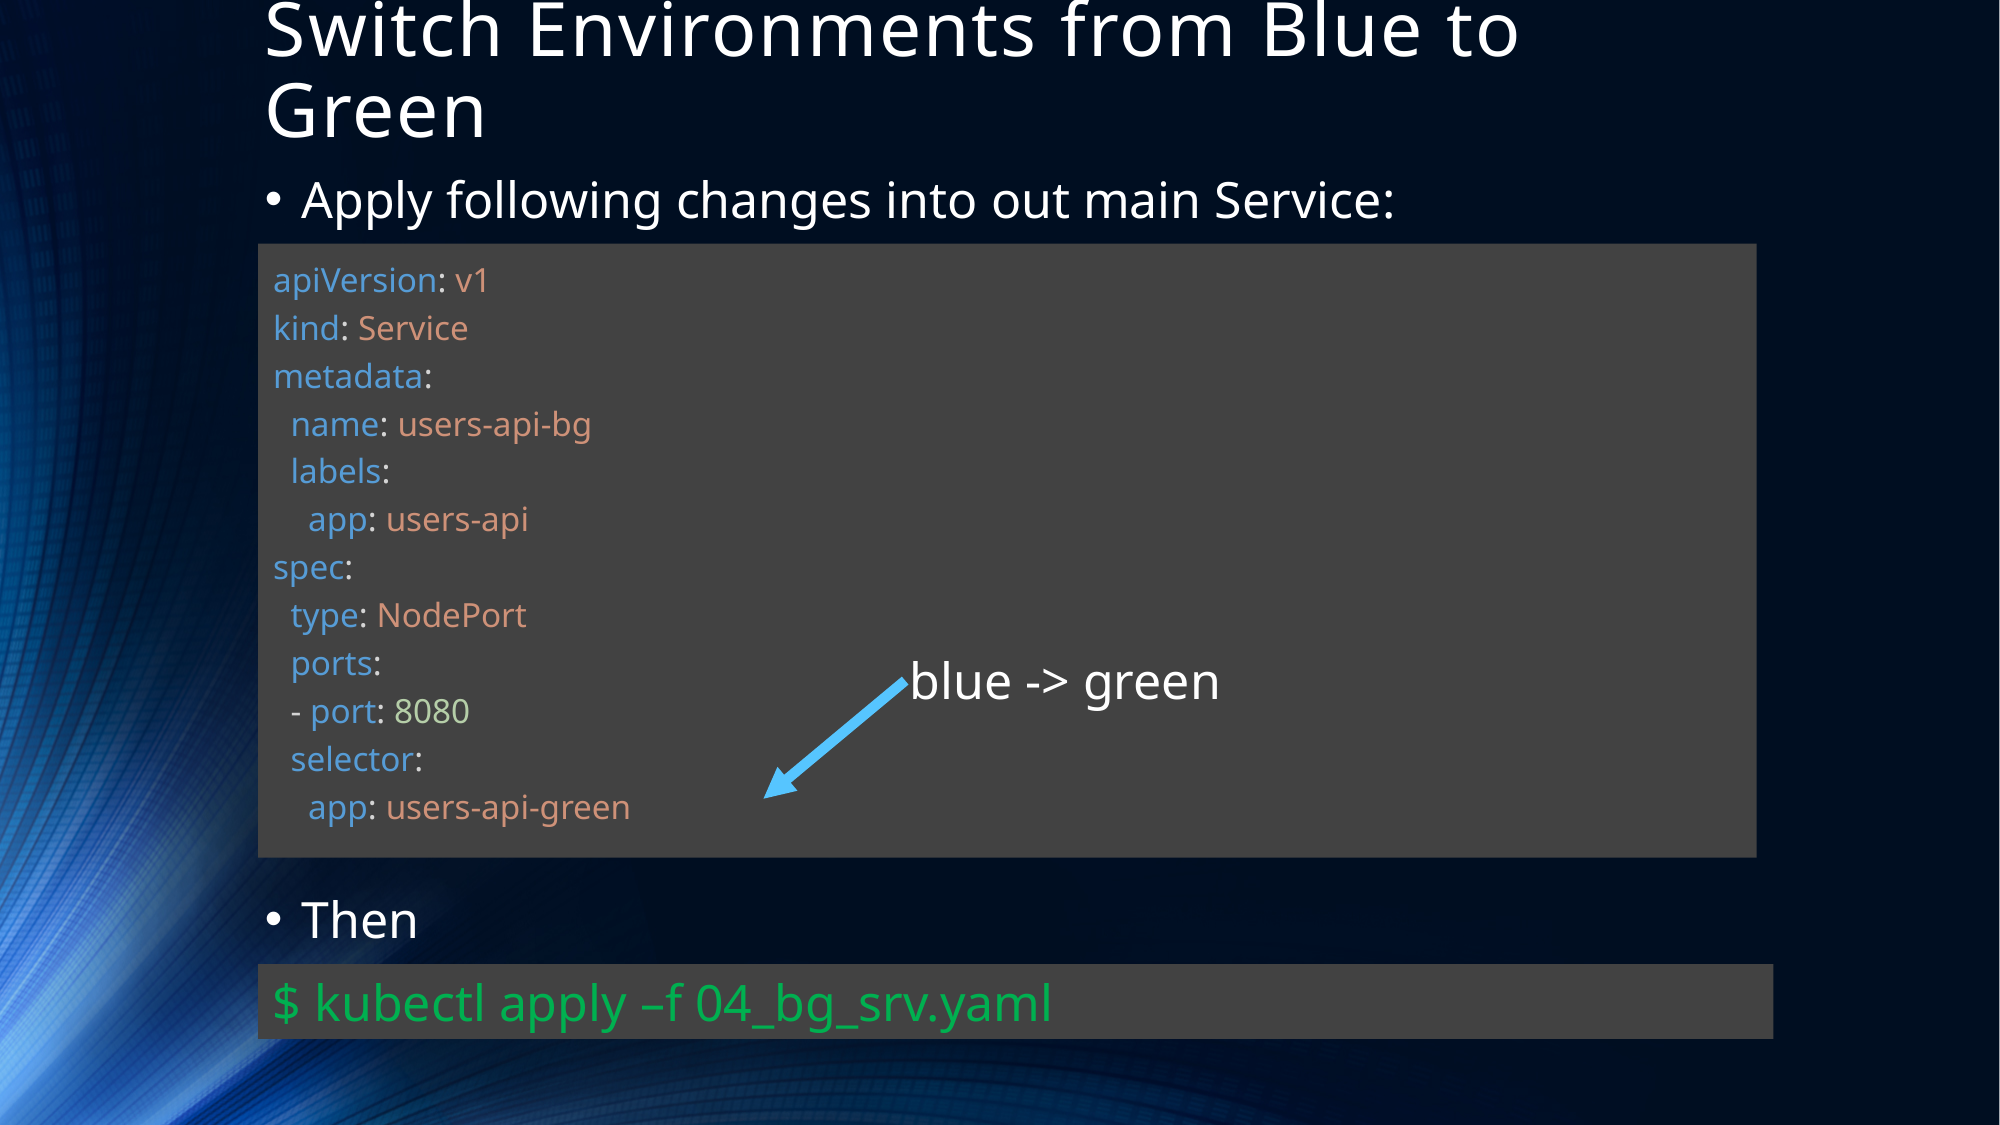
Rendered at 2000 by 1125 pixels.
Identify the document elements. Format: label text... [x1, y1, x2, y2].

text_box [763, 680, 906, 799]
title Switch Environments from Blue to Green [249, 62, 1750, 160]
text_box $ kubectl apply –f 04_bg_srv.yaml [258, 964, 1774, 1039]
text_box blue -> green [895, 642, 1237, 718]
picture [0, 0, 2000, 1125]
list Apply following changes into out main Service: Then [249, 160, 1765, 1071]
text_box apiVersion: v1 kind: Service metadata: name: users-api-bg labels: app: users-api spec: type: NodePort ports: - port: 8080 selector: app: users-api-green [258, 243, 1757, 858]
